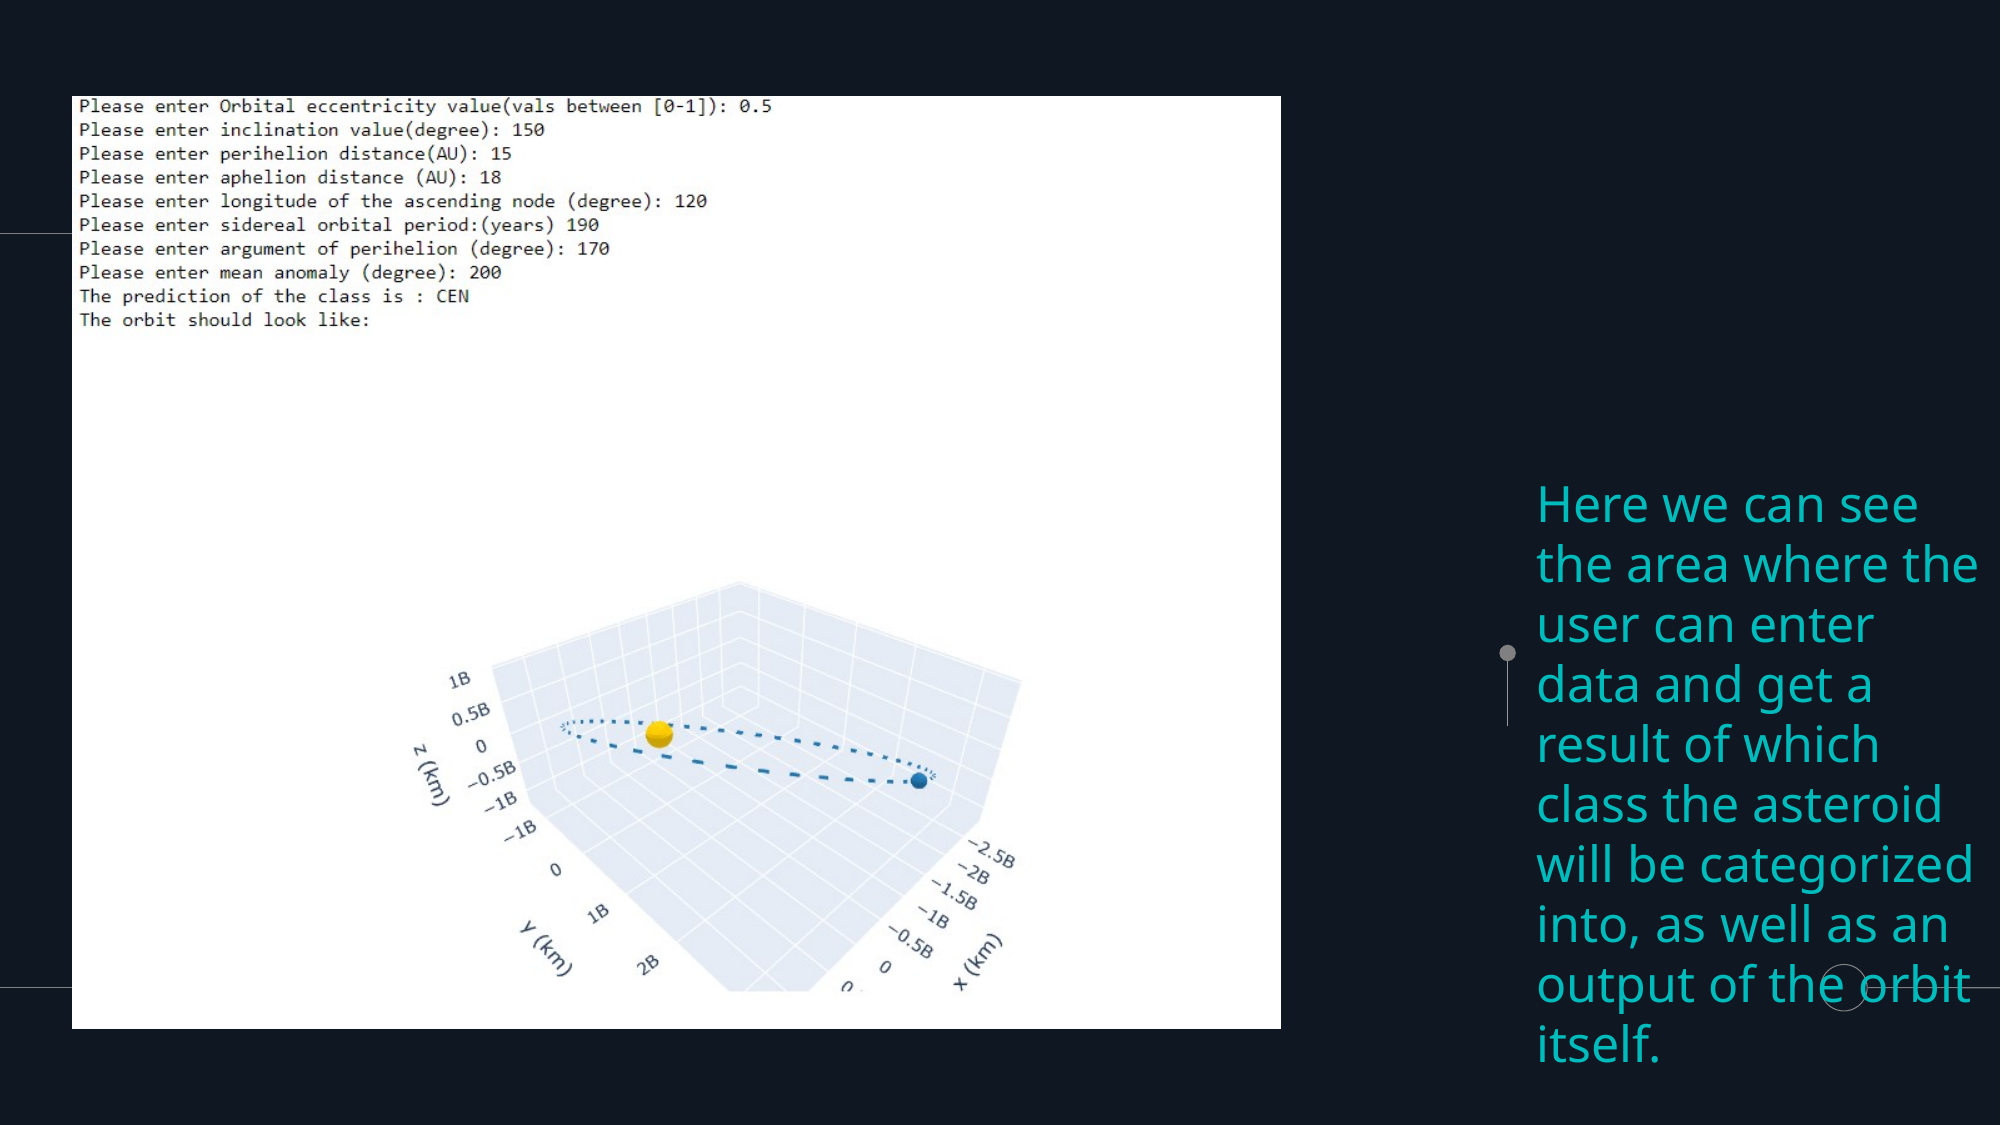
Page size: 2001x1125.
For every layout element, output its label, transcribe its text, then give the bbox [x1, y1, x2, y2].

picture [72, 96, 1281, 1029]
text_box Here we can see the area where the user can enter data and get a result of which class the asteroid will be categorized into, as well as an output of the orbit itself. [1521, 464, 2000, 1080]
